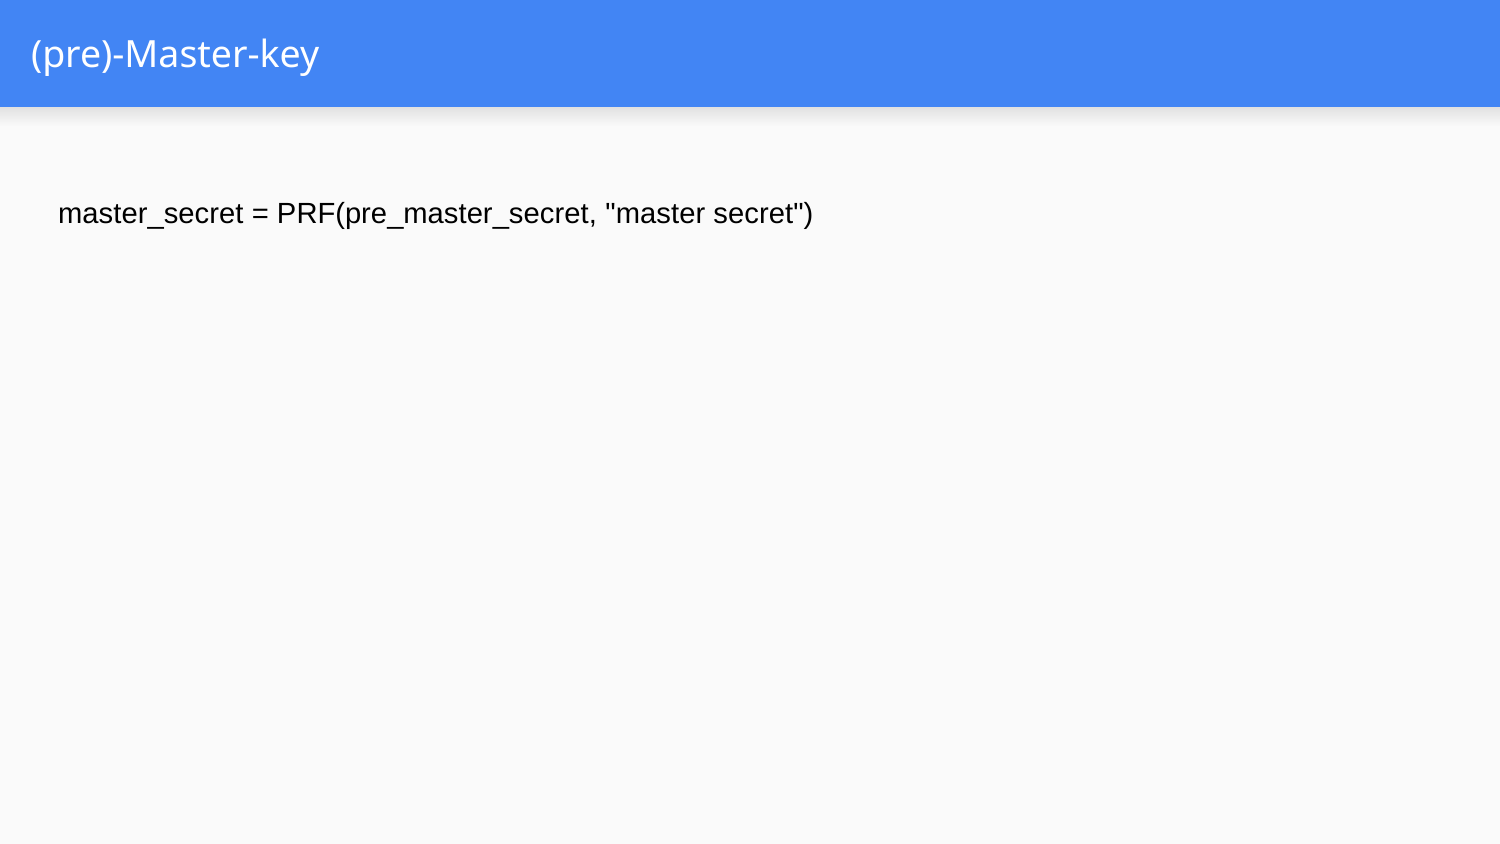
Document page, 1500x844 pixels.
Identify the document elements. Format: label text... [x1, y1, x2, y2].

title (pre)-Master-key [16, 2, 1464, 102]
text_box master_secret = PRF(pre_master_secret, "master secret") [43, 178, 1443, 755]
